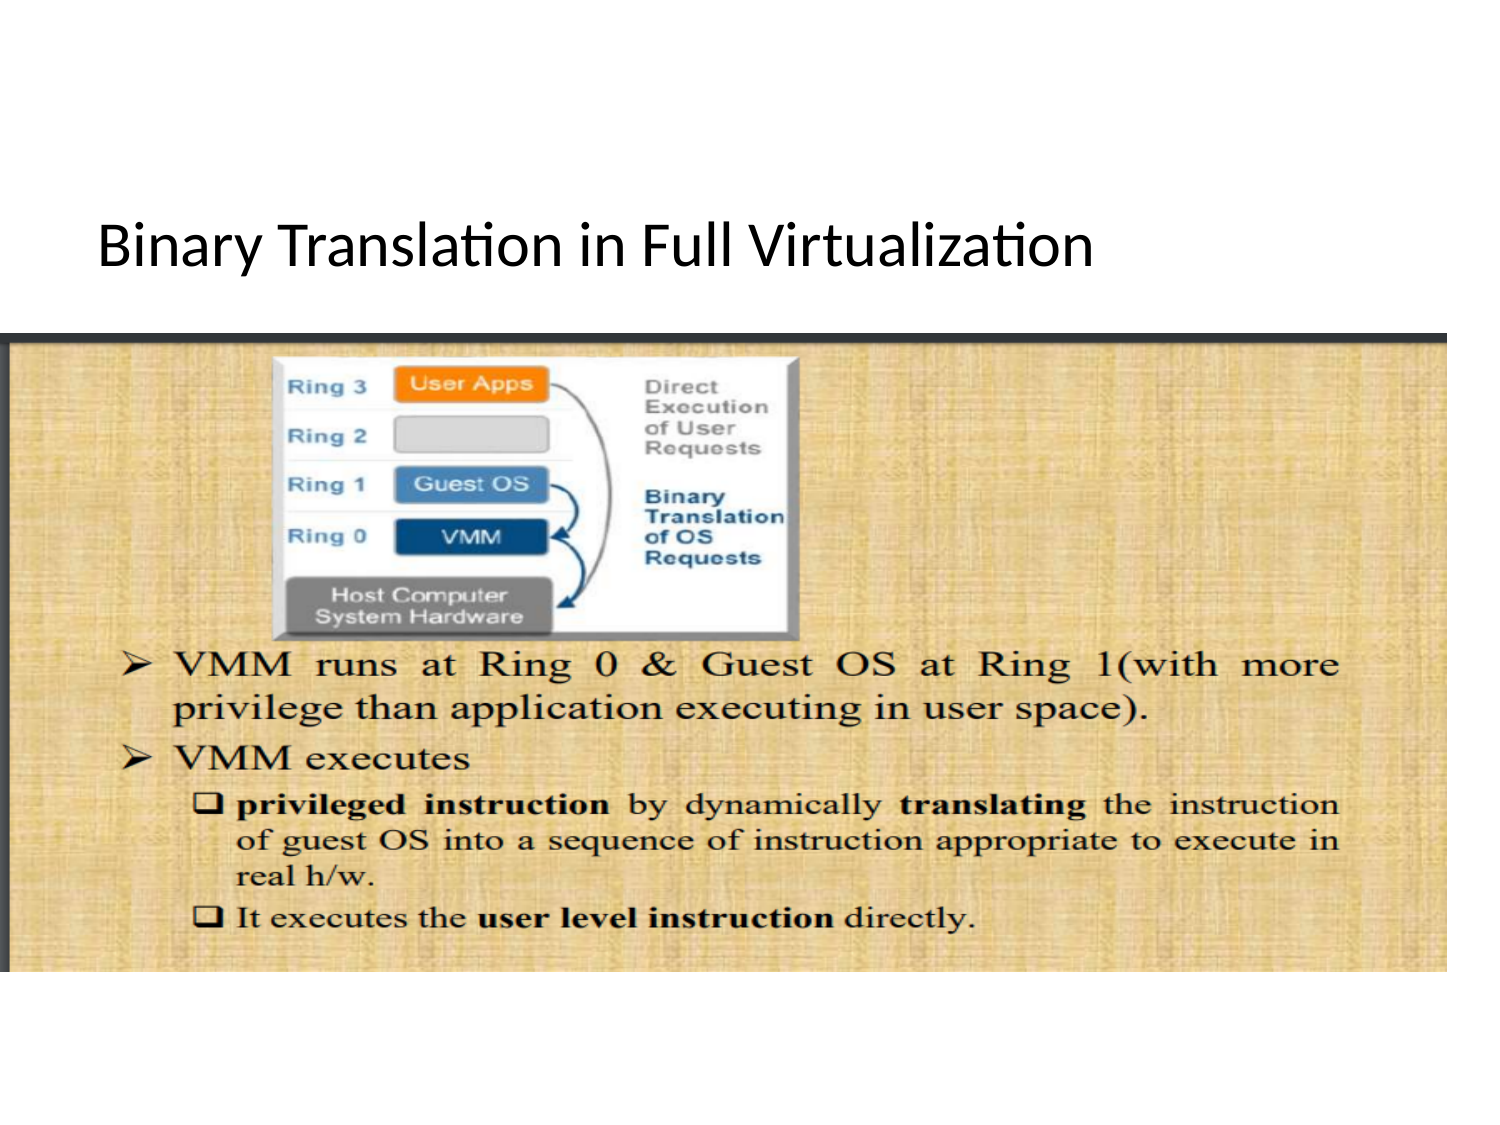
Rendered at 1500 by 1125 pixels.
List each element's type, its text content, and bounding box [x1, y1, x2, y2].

title Binary Translation in Full Virtualization [74, 166, 1120, 319]
picture [0, 333, 1447, 972]
